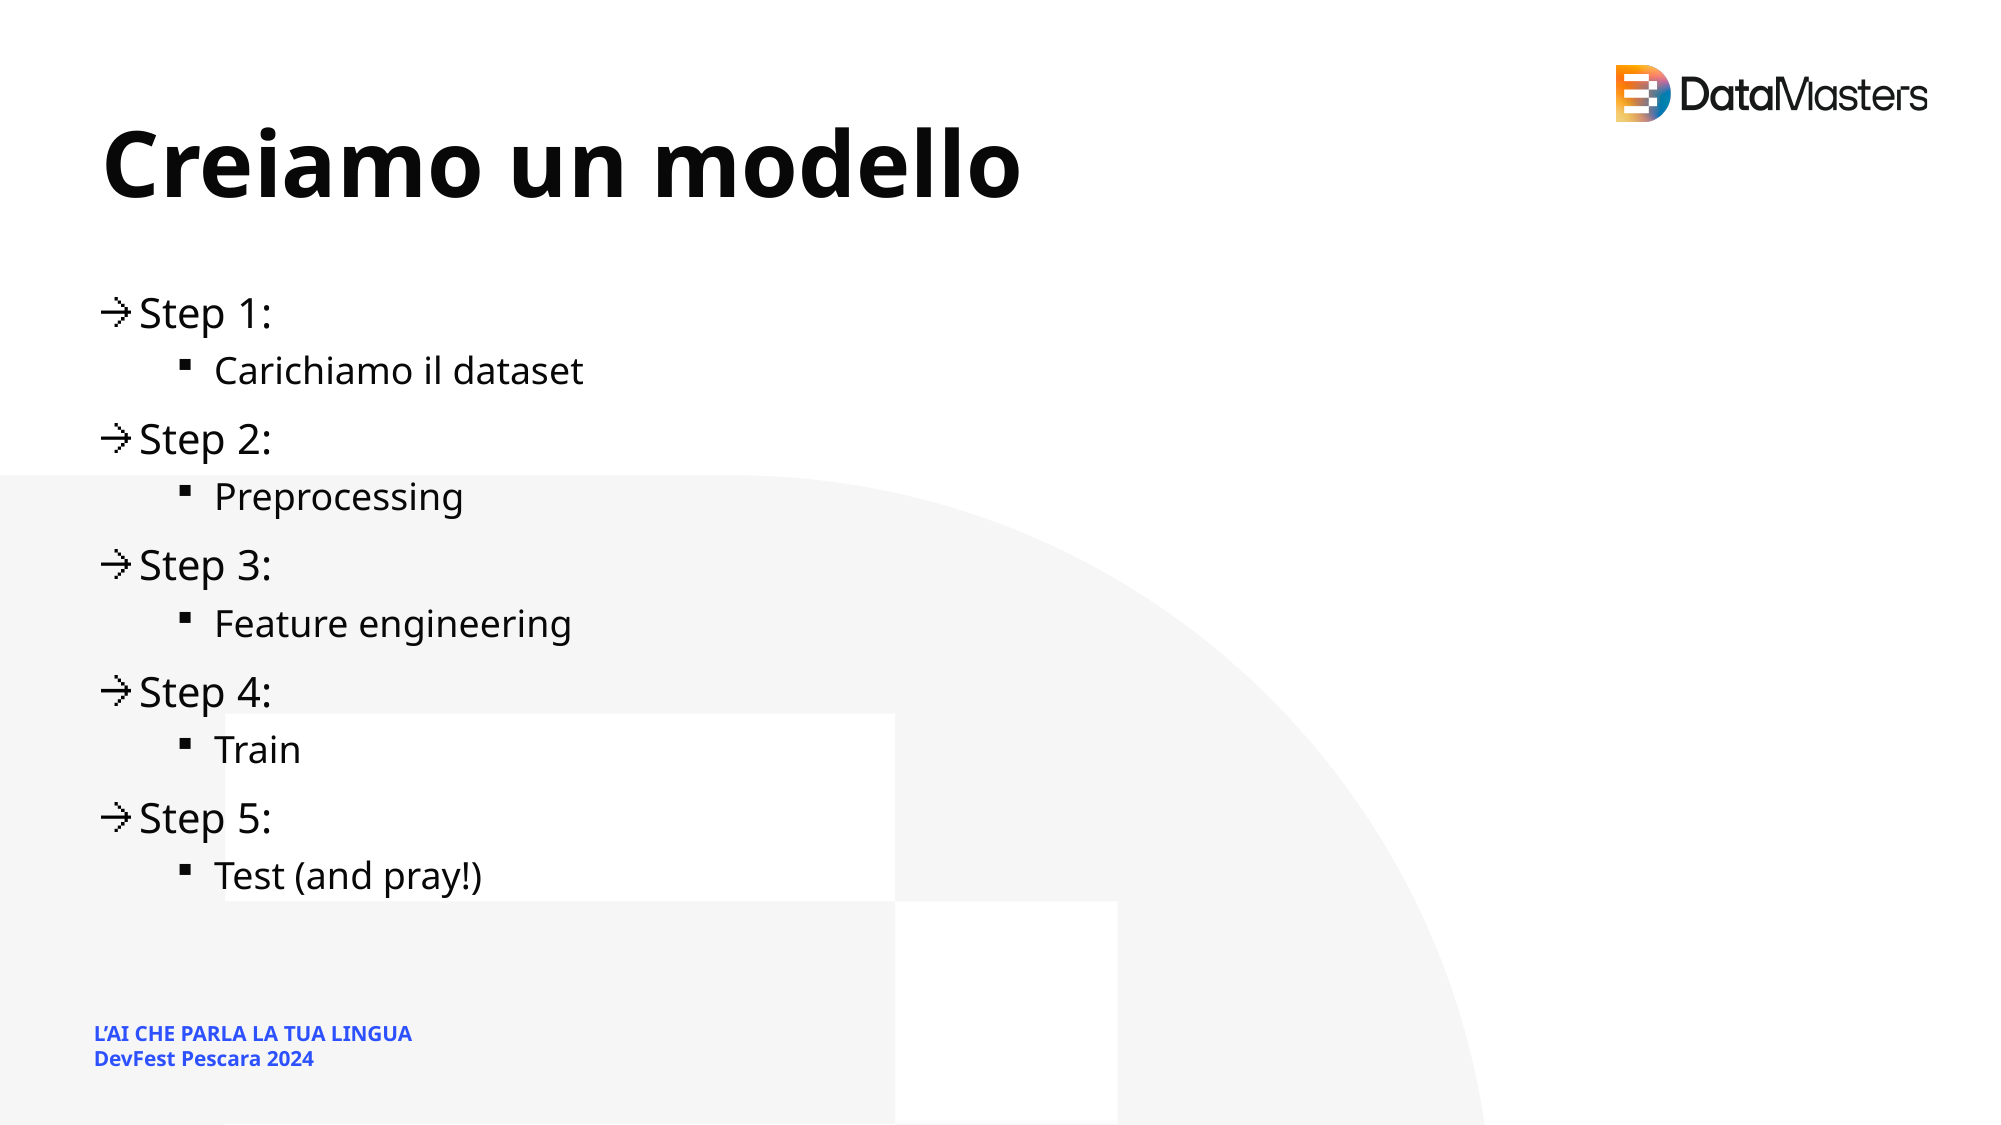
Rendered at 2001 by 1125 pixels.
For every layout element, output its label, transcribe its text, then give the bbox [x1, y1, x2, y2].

picture [1616, 65, 1928, 122]
list Step 1: Carichiamo il dataset Step 2: Preprocessing Step 3: Feature engineering Step 4: Train Step 5: Test (and pray!) [86, 279, 1709, 924]
picture [101, 297, 131, 327]
picture [101, 549, 131, 579]
title Creiamo un modello [86, 93, 1612, 244]
picture [101, 675, 131, 706]
picture [101, 423, 131, 453]
picture [101, 802, 131, 832]
